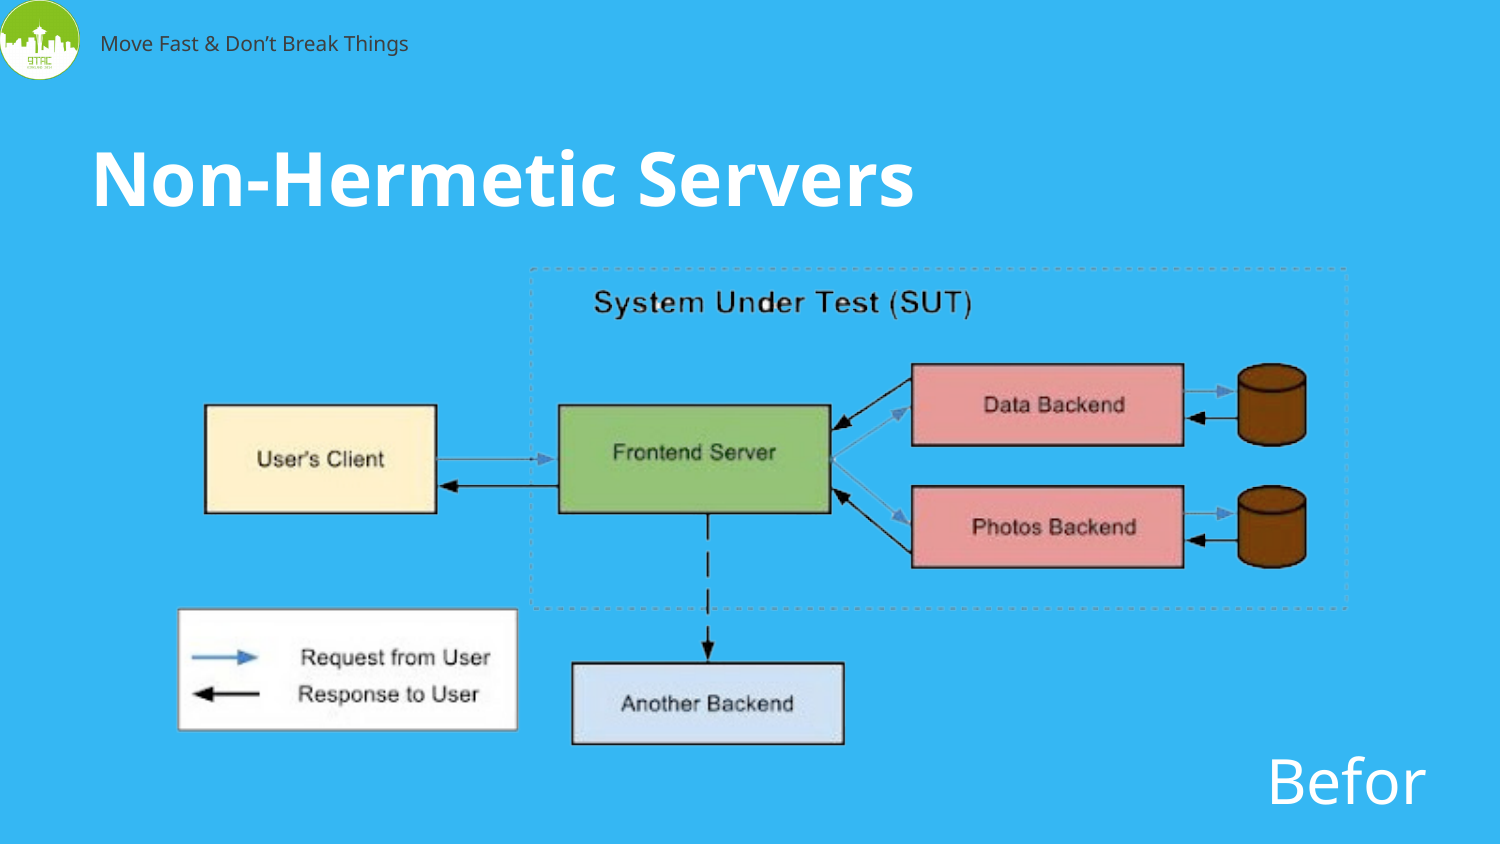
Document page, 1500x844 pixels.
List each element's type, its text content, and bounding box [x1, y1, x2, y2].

title Non-Hermetic Servers [75, 96, 1425, 237]
text_box Move Fast & Don’t Break Things [85, 15, 485, 64]
picture [0, 0, 80, 80]
picture [169, 231, 1371, 773]
list Before [1251, 726, 1472, 823]
